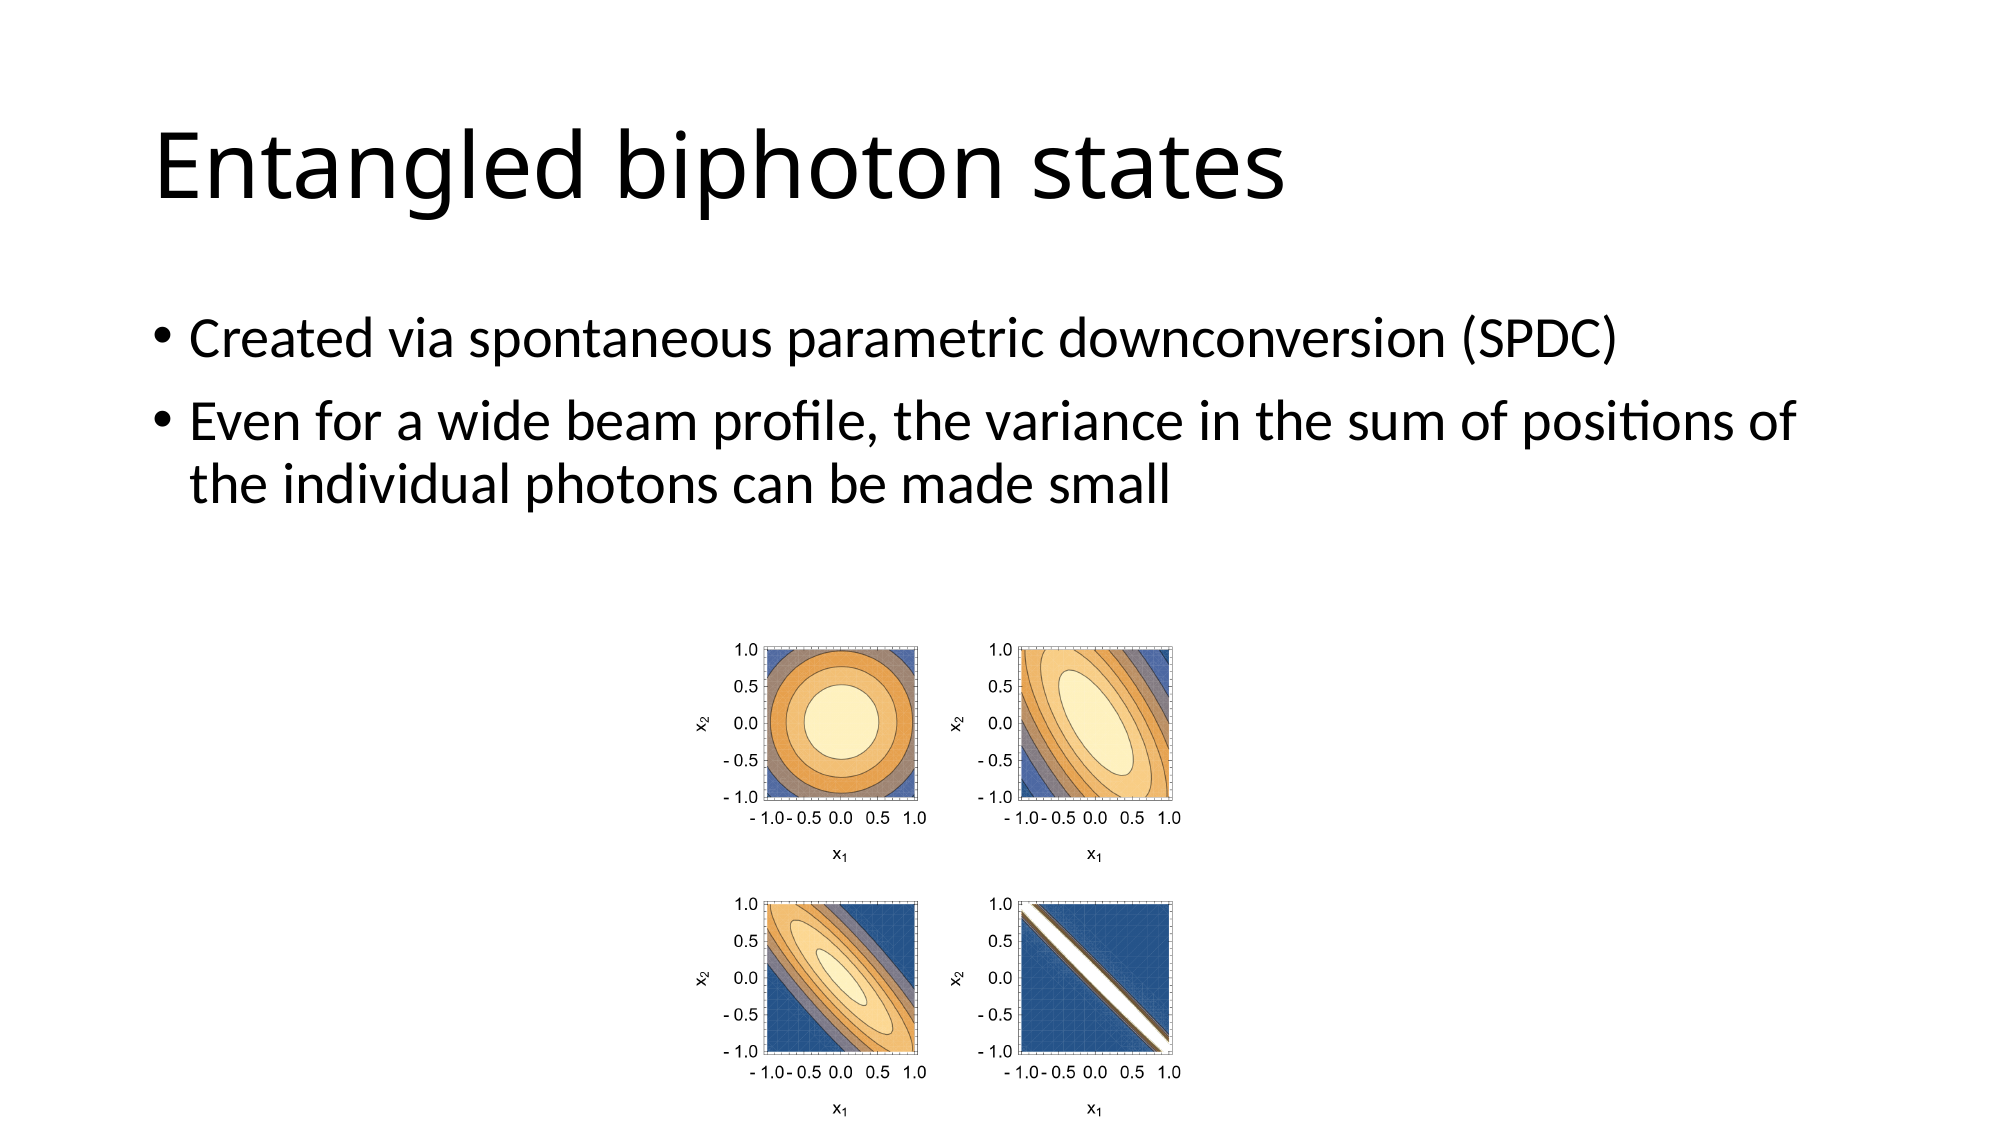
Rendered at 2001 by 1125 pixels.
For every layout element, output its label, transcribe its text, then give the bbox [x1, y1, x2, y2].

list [688, 632, 1181, 1125]
title Entangled biphoton states [137, 59, 1863, 278]
text_box Created via spontaneous parametric downconversion (SPDC) Even for a wide beam profile, the variance in the sum of positions of the individual photons can be made small [137, 299, 1863, 612]
